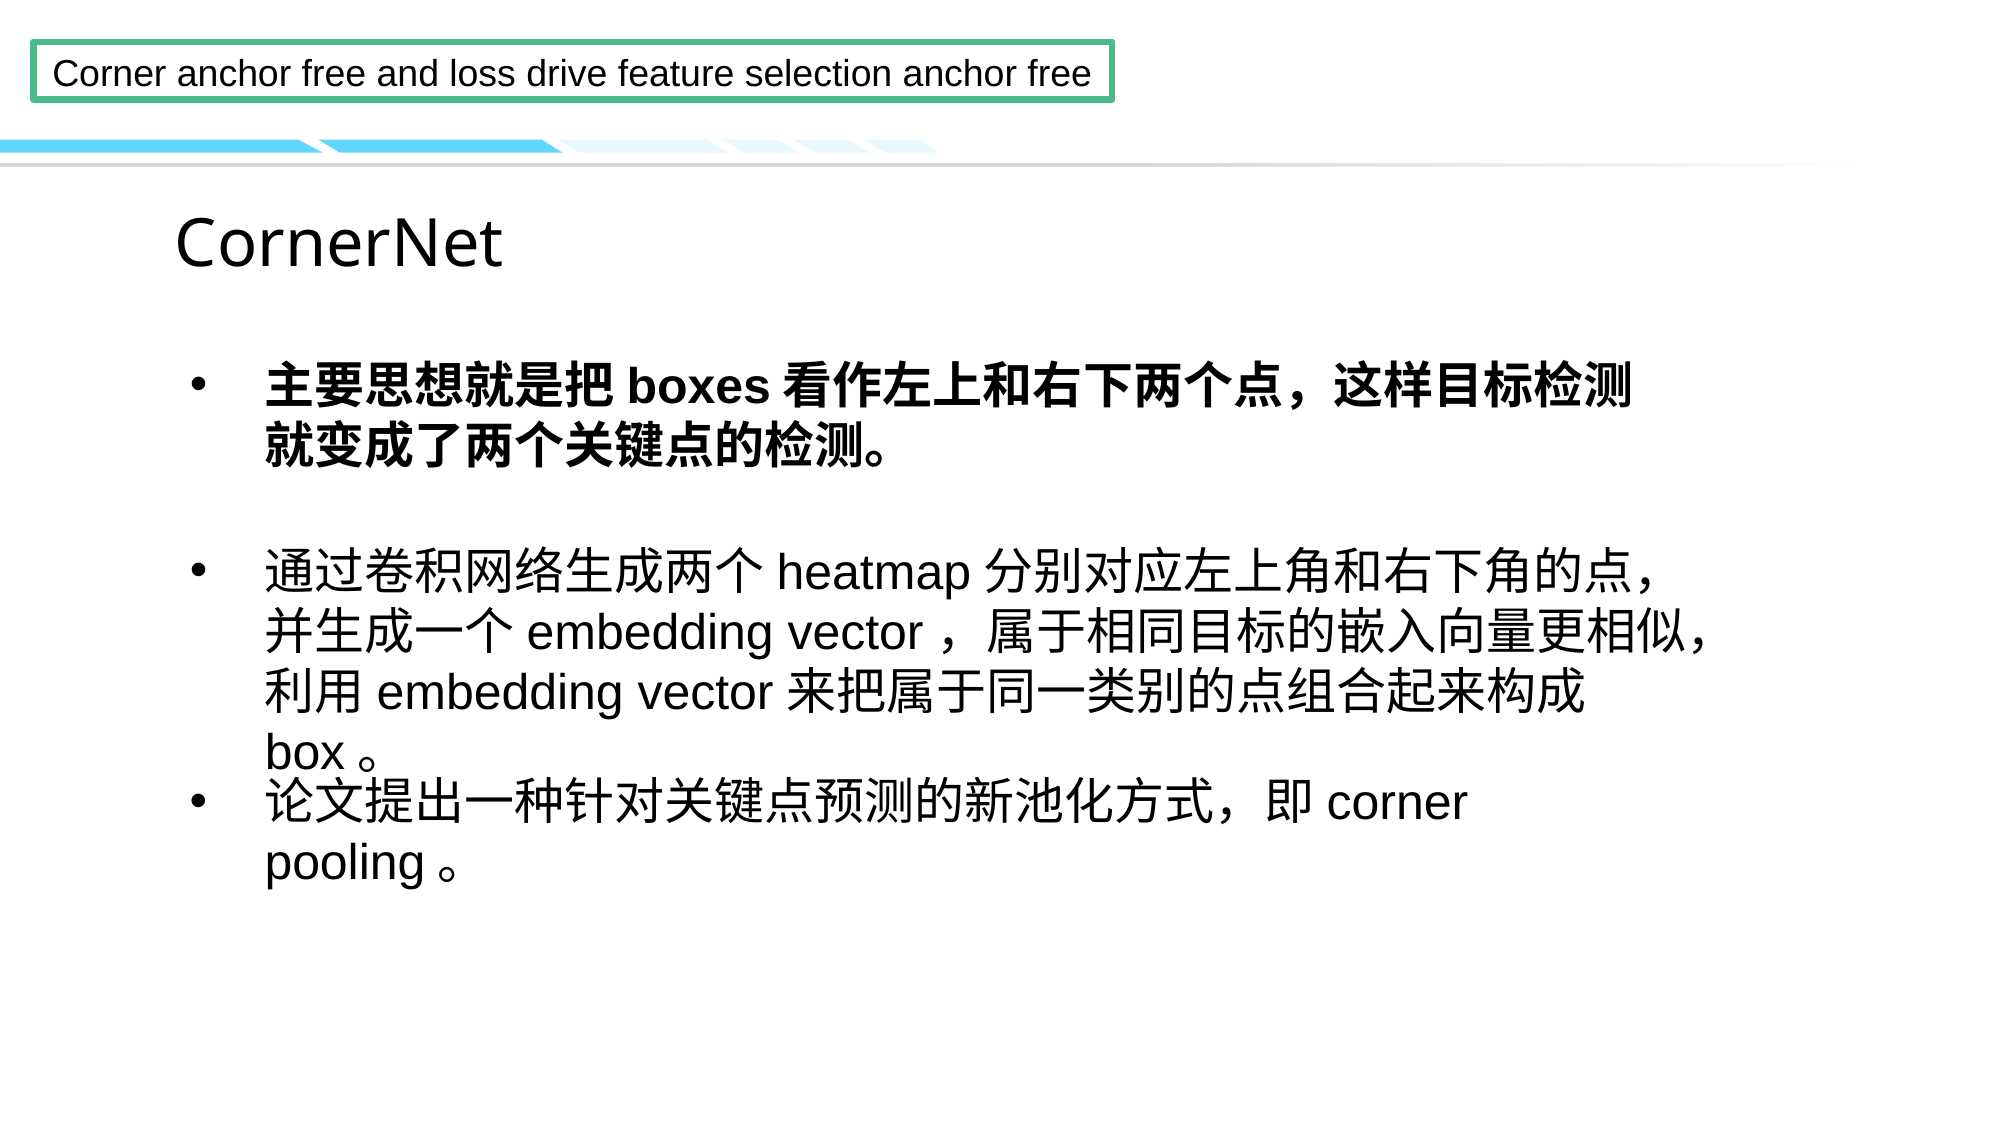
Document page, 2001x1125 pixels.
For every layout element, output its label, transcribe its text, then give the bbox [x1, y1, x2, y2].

picture [0, 163, 1851, 167]
title CornerNet [174, 200, 889, 281]
list 主要思想就是把boxes看作左上和右下两个点，这样目标检测就变成了两个关键点的检测。 [174, 345, 1688, 407]
text_box 论文提出一种针对关键点预测的新池化方式，即corner pooling。 [174, 762, 1688, 823]
list 通过卷积网络生成两个heatmap分别对应左上角和右下角的点，并生成一个embedding vector，属于相同目标的嵌入向量更相似，利用embedding vector来把属于同一类别的点组合起来构成box。 [174, 532, 1725, 675]
